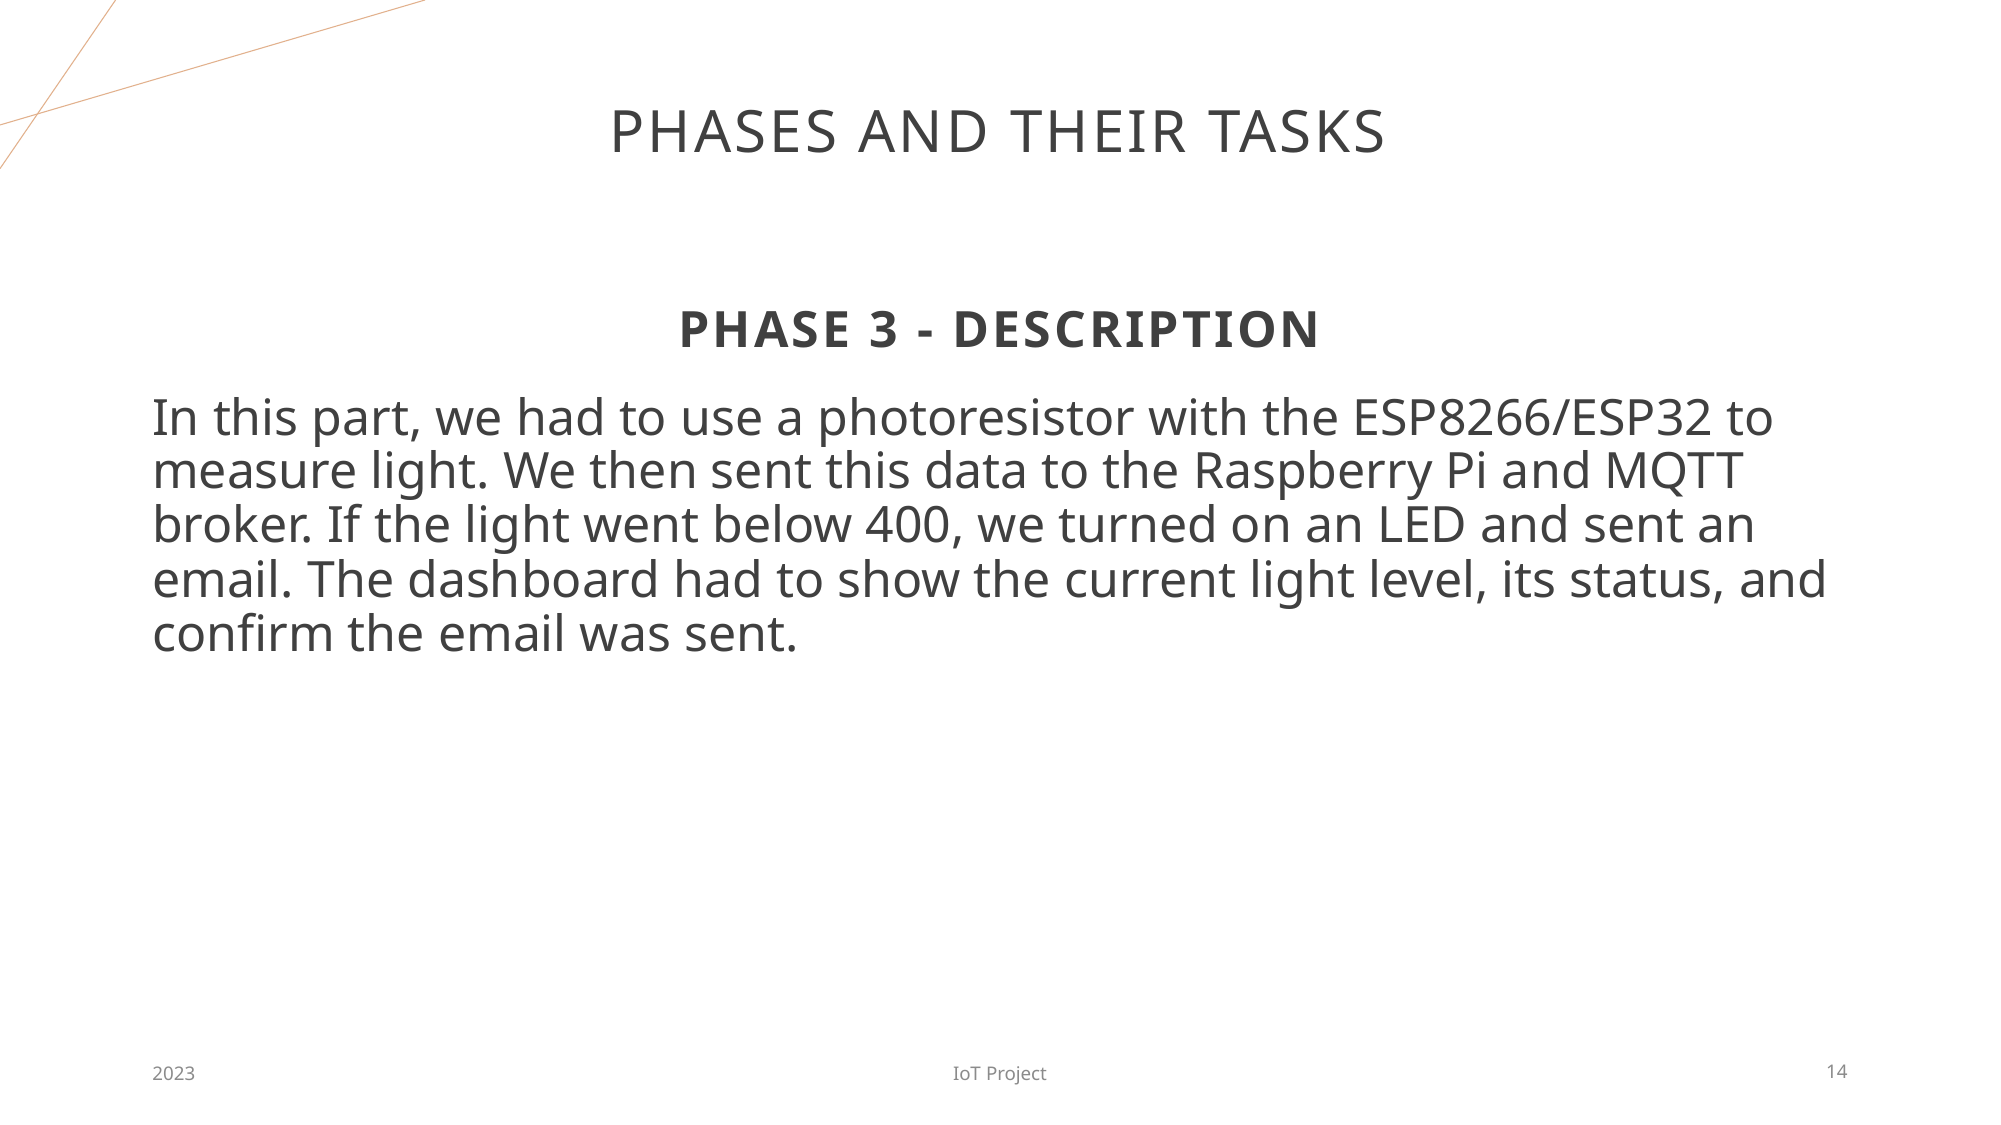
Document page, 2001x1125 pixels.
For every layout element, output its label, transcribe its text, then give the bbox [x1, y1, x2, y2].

slide_number 14 [1412, 1042, 1863, 1103]
slide_number 2023 [137, 1042, 588, 1103]
text_box Phase 3 - description [137, 277, 1863, 384]
footer IoT Project [662, 1042, 1338, 1103]
title Phases and their tasks [137, 59, 1863, 277]
text_box In this part, we had to use a photoresistor with the ESP8266/ESP32 to measure light. We then sent this data to the Raspberry Pi and MQTT broker. If the light went below 400, we turned on an LED and sent an email. The dashboard had to show the current light level, its status, and confirm the email was sent. [137, 384, 1863, 988]
